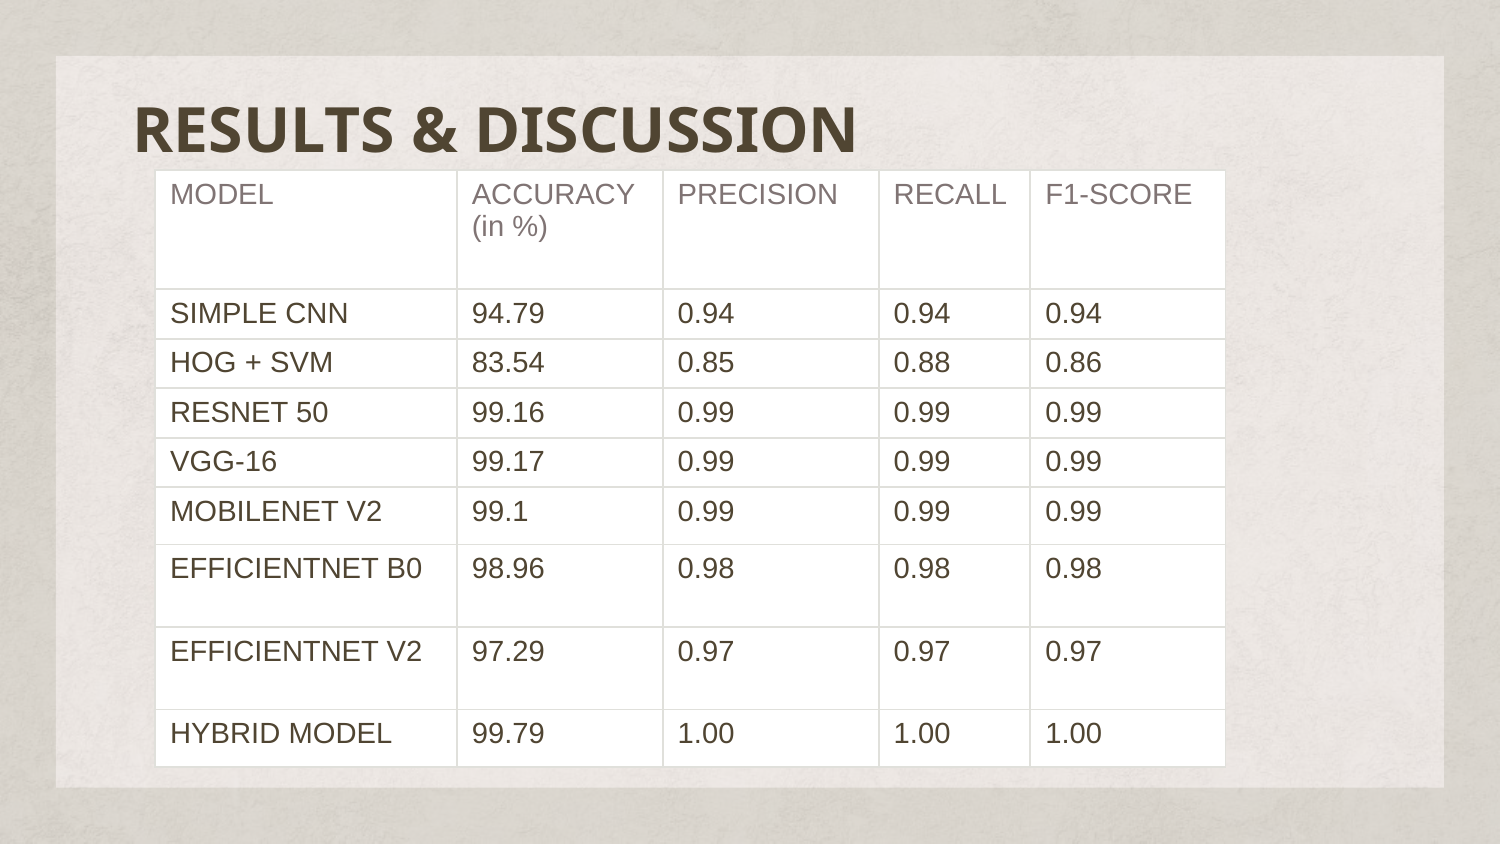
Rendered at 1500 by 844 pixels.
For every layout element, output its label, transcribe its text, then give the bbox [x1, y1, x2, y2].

table_cell 0.99 [1031, 439, 1225, 486]
table_cell 0.98 [880, 545, 1029, 626]
table_header MODEL [156, 171, 456, 288]
table_cell RESNET 50 [156, 389, 456, 437]
table_cell 0.99 [1031, 389, 1225, 437]
table_cell 0.99 [880, 488, 1029, 544]
title RESULTS & DISCUSSION [117, 75, 1382, 170]
table_cell 1.00 [1031, 710, 1225, 766]
table_cell 0.99 [664, 439, 878, 486]
table_cell 0.97 [664, 628, 878, 709]
table_cell 0.85 [664, 340, 878, 387]
table_header F1-SCORE [1031, 171, 1225, 288]
table_cell 0.98 [1031, 545, 1225, 626]
table_cell 97.29 [458, 628, 662, 709]
table_cell HOG + SVM [156, 340, 456, 387]
table_cell 83.54 [458, 340, 662, 387]
table_cell 0.86 [1031, 340, 1225, 387]
table_cell 94.79 [458, 290, 662, 338]
table_cell HYBRID MODEL [156, 710, 456, 766]
table_header ACCURACY (in %) [458, 171, 662, 288]
table_cell 0.94 [664, 290, 878, 338]
table_cell 99.16 [458, 389, 662, 437]
table_cell 0.94 [880, 290, 1029, 338]
table_cell SIMPLE CNN [156, 290, 456, 338]
table_cell 99.79 [458, 710, 662, 766]
table_cell 1.00 [880, 710, 1029, 766]
table_cell 0.99 [1031, 488, 1225, 544]
table_cell EFFICIENTNET V2 [156, 628, 456, 709]
table_cell 0.99 [880, 389, 1029, 437]
table_cell 0.99 [664, 488, 878, 544]
table_cell 0.97 [1031, 628, 1225, 709]
table_cell 99.17 [458, 439, 662, 486]
table_header RECALL [880, 171, 1029, 288]
table_cell 0.99 [664, 389, 878, 437]
table_cell 0.88 [880, 340, 1029, 387]
table_cell 98.96 [458, 545, 662, 626]
table_cell 0.98 [664, 545, 878, 626]
table_cell MOBILENET V2 [156, 488, 456, 544]
table_cell 1.00 [664, 710, 878, 766]
table_cell 0.97 [880, 628, 1029, 709]
table_cell 99.1 [458, 488, 662, 544]
table_cell 0.99 [880, 439, 1029, 486]
table_cell EFFICIENTNET B0 [156, 545, 456, 626]
table_cell VGG-16 [156, 439, 456, 486]
table_cell 0.94 [1031, 290, 1225, 338]
table_header PRECISION [664, 171, 878, 288]
